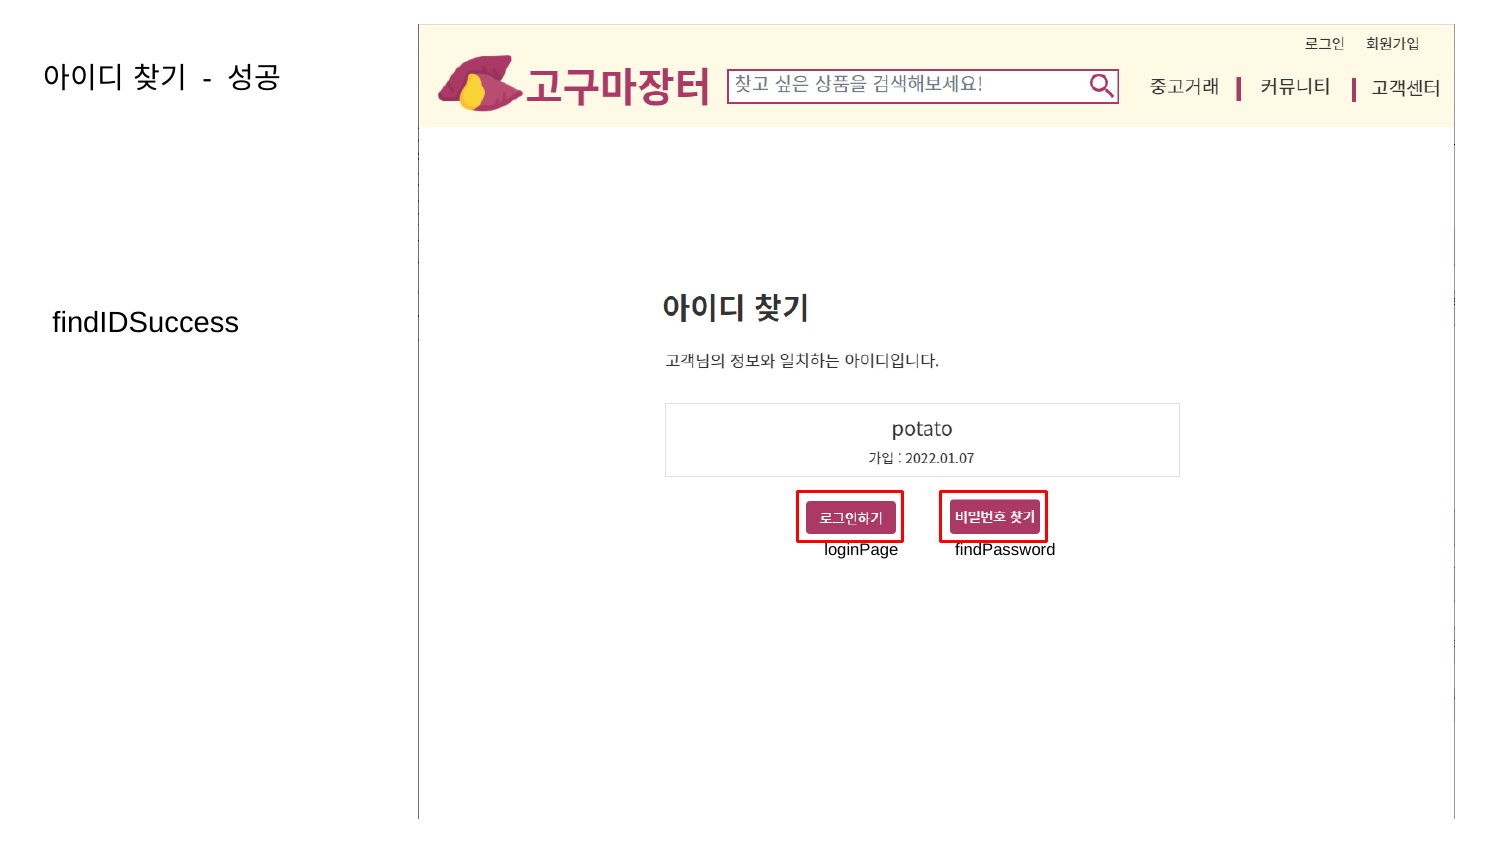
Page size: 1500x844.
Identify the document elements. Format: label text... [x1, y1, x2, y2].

text_box 아이디 찾기 - 성공 findIDSuccess [28, 44, 359, 354]
picture [418, 24, 1455, 819]
